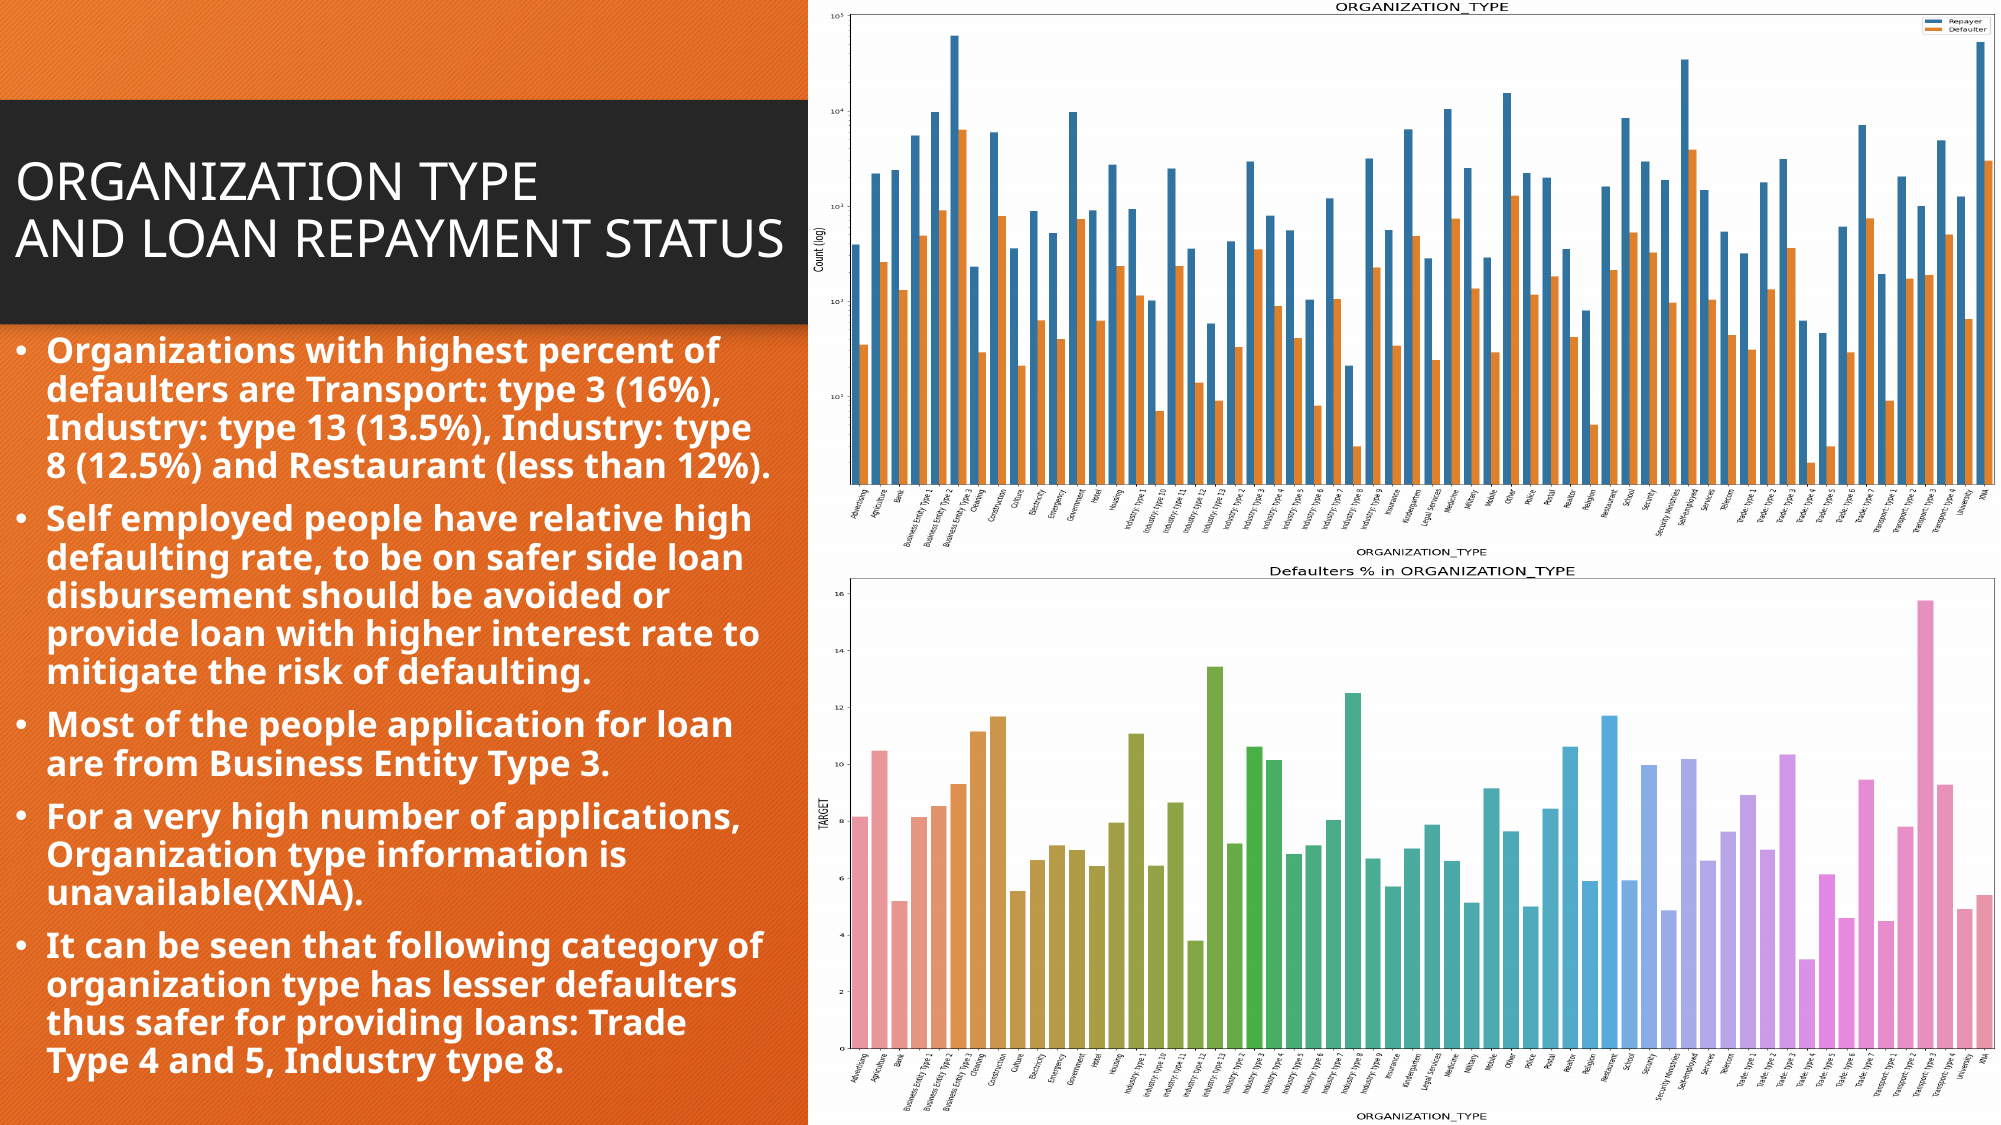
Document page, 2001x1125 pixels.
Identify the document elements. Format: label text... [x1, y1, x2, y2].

title ORGANIZATION TYPE AND LOAN REPAYMENT STATUS [0, 123, 808, 301]
picture [790, 0, 2000, 1125]
list Organizations with highest percent of defaulters are Transport: type 3 (16%), Industry: type 13 (13.5%), Industry: type 8 (12.5%) and Restaurant (less than 12%). Self employed people have relative high defaulting rate, to be on safer side loan disbursement should be avoided or provide loan with higher interest rate to mitigate the risk of defaulting. Most of the people application for loan are from Business Entity Type 3. For a very high number of applications, Organization type information is unavailable(XNA). It can be seen that following category of organization type has lesser defaulters thus safer for providing loans: Trade Type 4 and 5, Industry type 8. [0, 325, 790, 1125]
